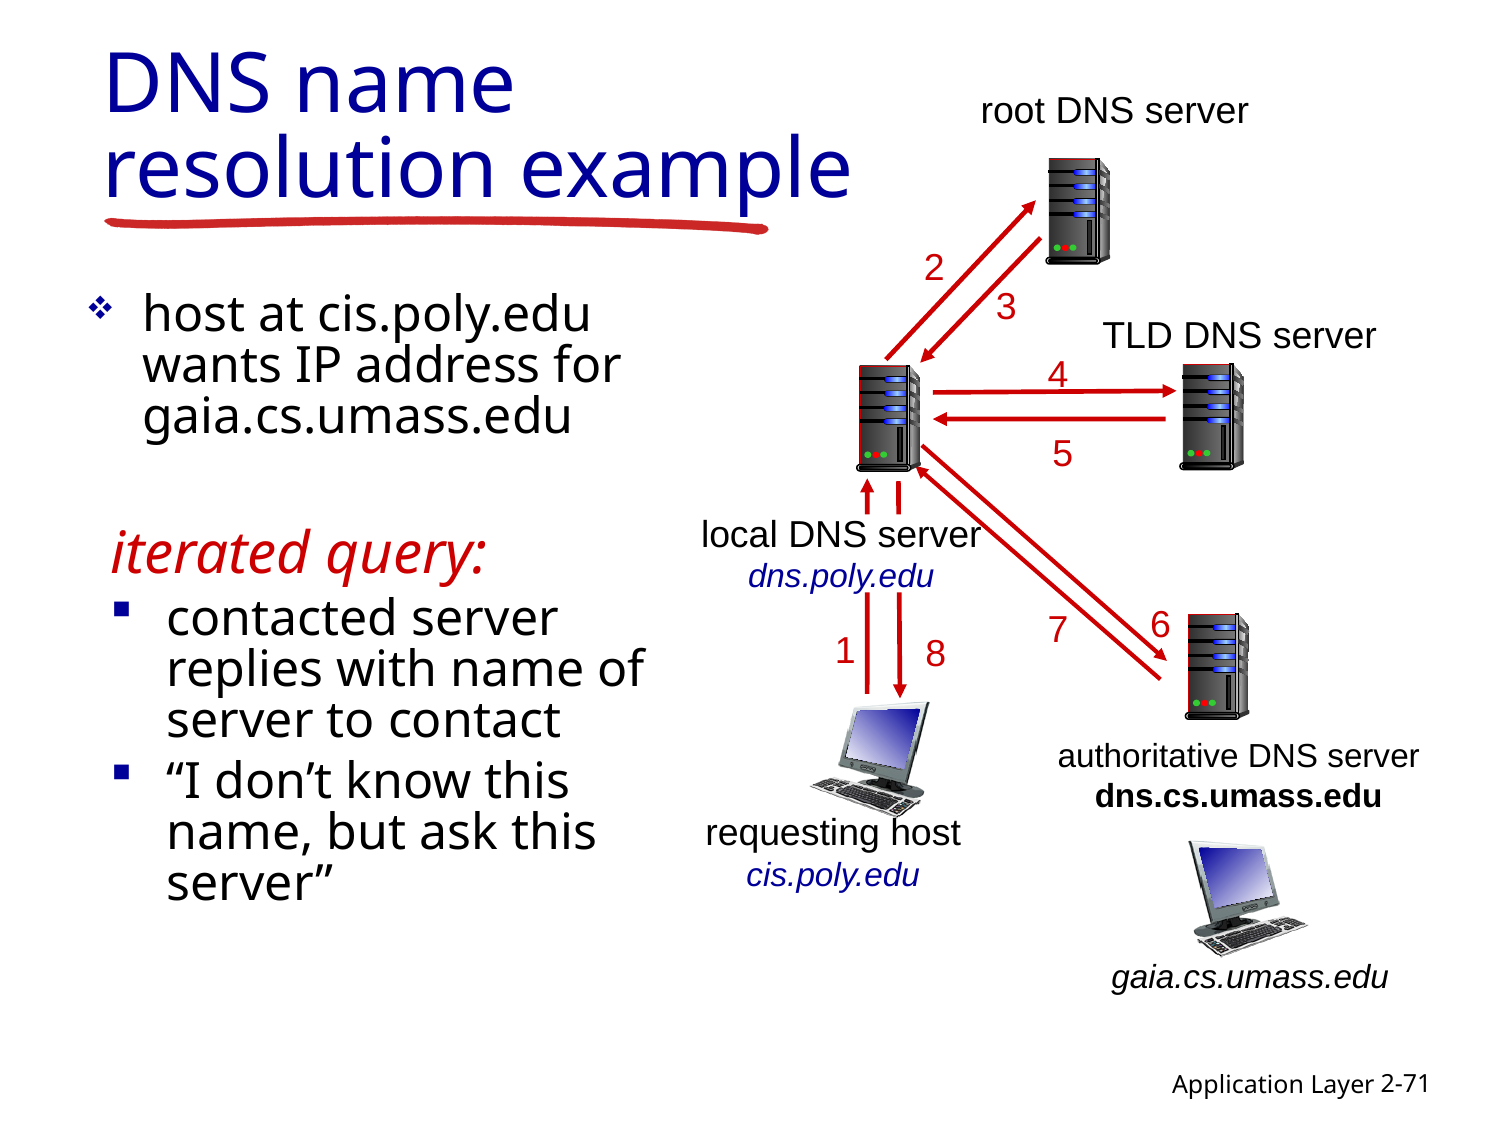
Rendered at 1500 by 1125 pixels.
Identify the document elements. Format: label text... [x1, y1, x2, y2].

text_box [1179, 363, 1245, 470]
title DNS name resolution example [87, 35, 893, 224]
text_box root DNS server [950, 78, 1280, 139]
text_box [1185, 834, 1338, 966]
footer Application Layer [914, 1060, 1391, 1109]
text_box 3 [980, 274, 1032, 335]
text_box 1 [820, 618, 871, 679]
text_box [781, 696, 934, 828]
text_box 5 [1037, 422, 1088, 482]
text_box 6 [1135, 592, 1186, 653]
text_box [920, 300, 980, 363]
text_box authoritative DNS server dns.cs.umass.edu [1042, 726, 1436, 822]
list host at cis.poly.edu wants IP address for gaia.cs.umass.edu [70, 283, 656, 1046]
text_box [856, 365, 922, 472]
text_box TLD DNS server [1074, 303, 1405, 364]
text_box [1045, 158, 1111, 265]
text_box gaia.cs.umass.edu [1096, 947, 1405, 1002]
text_box iterated query: contacted server replies with name of server to contact “I don’t know this name, but ask this server” [95, 507, 667, 937]
text_box [893, 610, 907, 694]
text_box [685, 501, 998, 603]
text_box [932, 412, 1166, 426]
text_box 7 [1032, 597, 1083, 658]
text_box 4 [1032, 342, 1083, 402]
slide_number 2-71 [1365, 1059, 1477, 1106]
text_box 8 [910, 621, 962, 682]
text_box requesting host cis.poly.edu [690, 800, 977, 901]
text_box [960, 200, 1036, 282]
text_box [1002, 515, 1167, 661]
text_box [1185, 613, 1250, 720]
text_box 2 [909, 235, 960, 296]
picture [101, 210, 777, 240]
text_box [861, 480, 874, 500]
text_box [1083, 384, 1174, 398]
